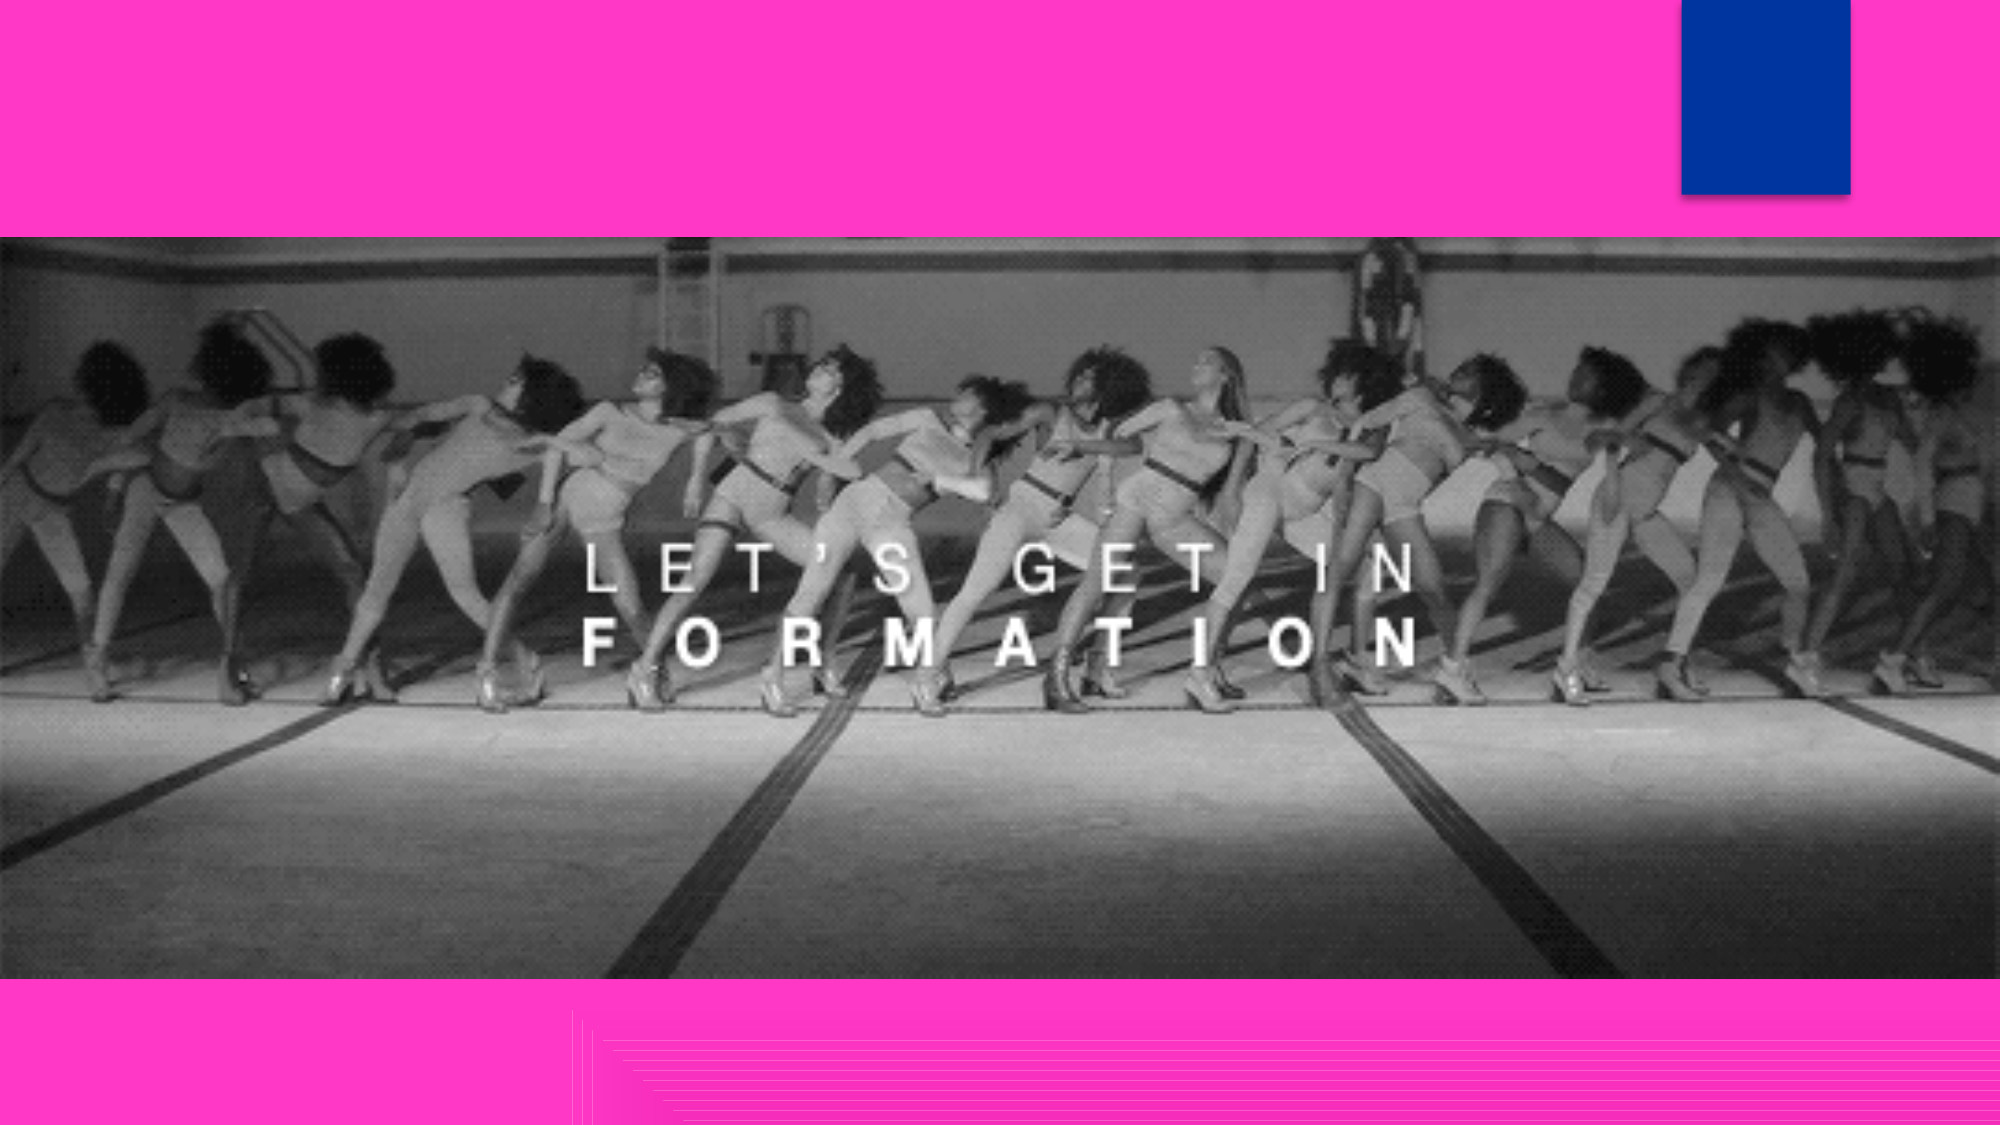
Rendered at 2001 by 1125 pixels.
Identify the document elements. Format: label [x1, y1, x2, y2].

text_box [1681, 0, 1851, 195]
picture [0, 237, 2000, 979]
